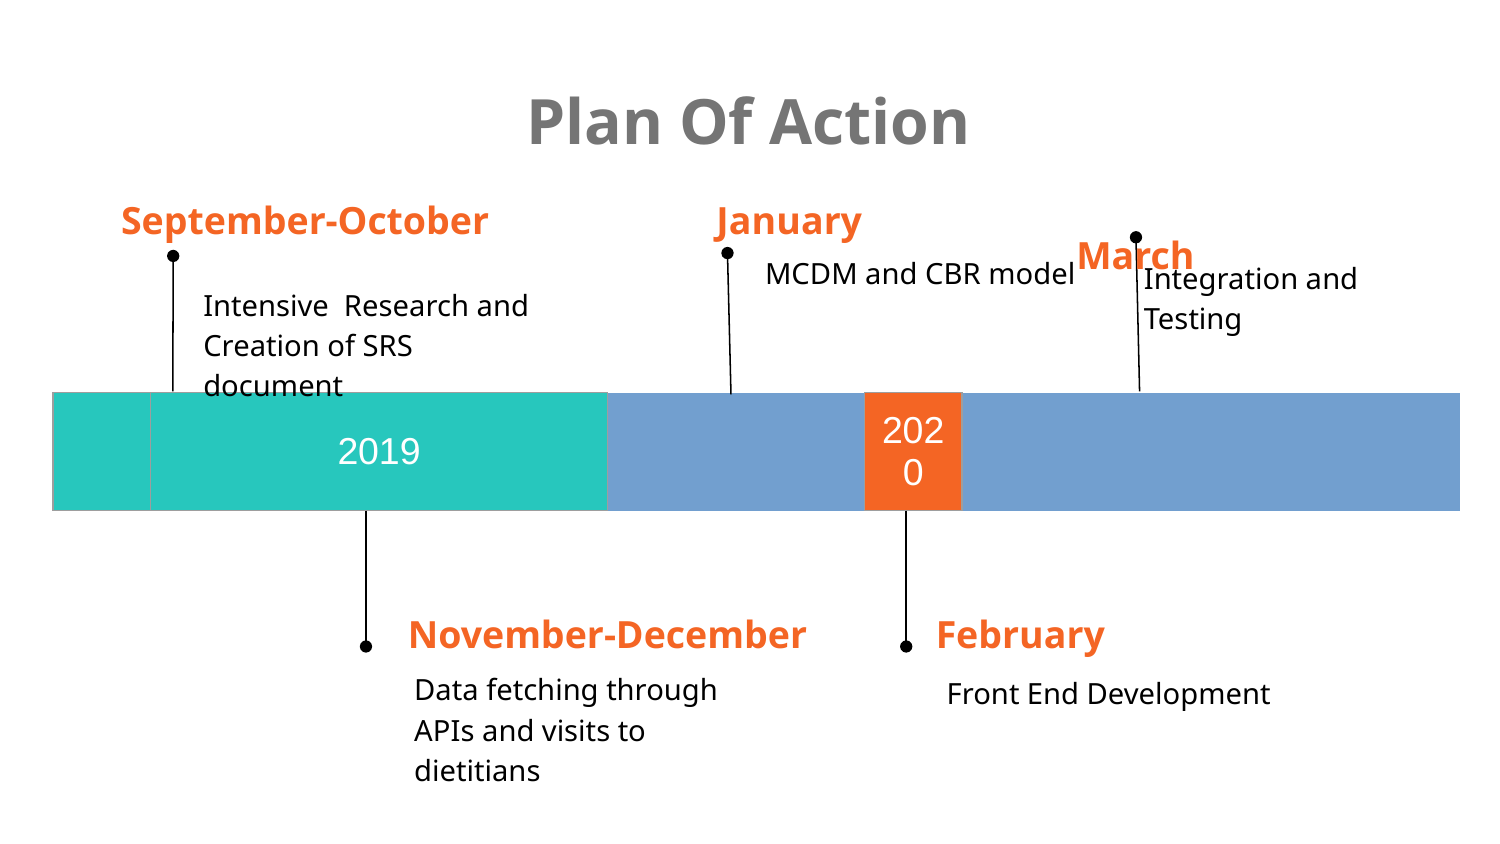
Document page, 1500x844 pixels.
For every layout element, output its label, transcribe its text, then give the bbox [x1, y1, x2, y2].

title February [920, 601, 1307, 667]
list MCDM and CBR model [750, 235, 1130, 331]
table_header 2020 [865, 393, 961, 510]
title January [701, 187, 1034, 252]
table_header [54, 393, 150, 510]
title September-October [106, 187, 521, 252]
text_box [727, 252, 732, 395]
title November-December [383, 601, 844, 667]
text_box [1135, 237, 1140, 392]
text_box Integration and Testing [1143, 240, 1461, 326]
table_header 2019 [151, 393, 607, 510]
title Plan Of Action [49, 67, 1448, 173]
list Front End Development [931, 655, 1411, 751]
list Intensive Research and Creation of SRS document [188, 266, 569, 362]
text_box March [1061, 172, 1257, 249]
list Data fetching through APIs and visits to dietitians [399, 651, 779, 747]
